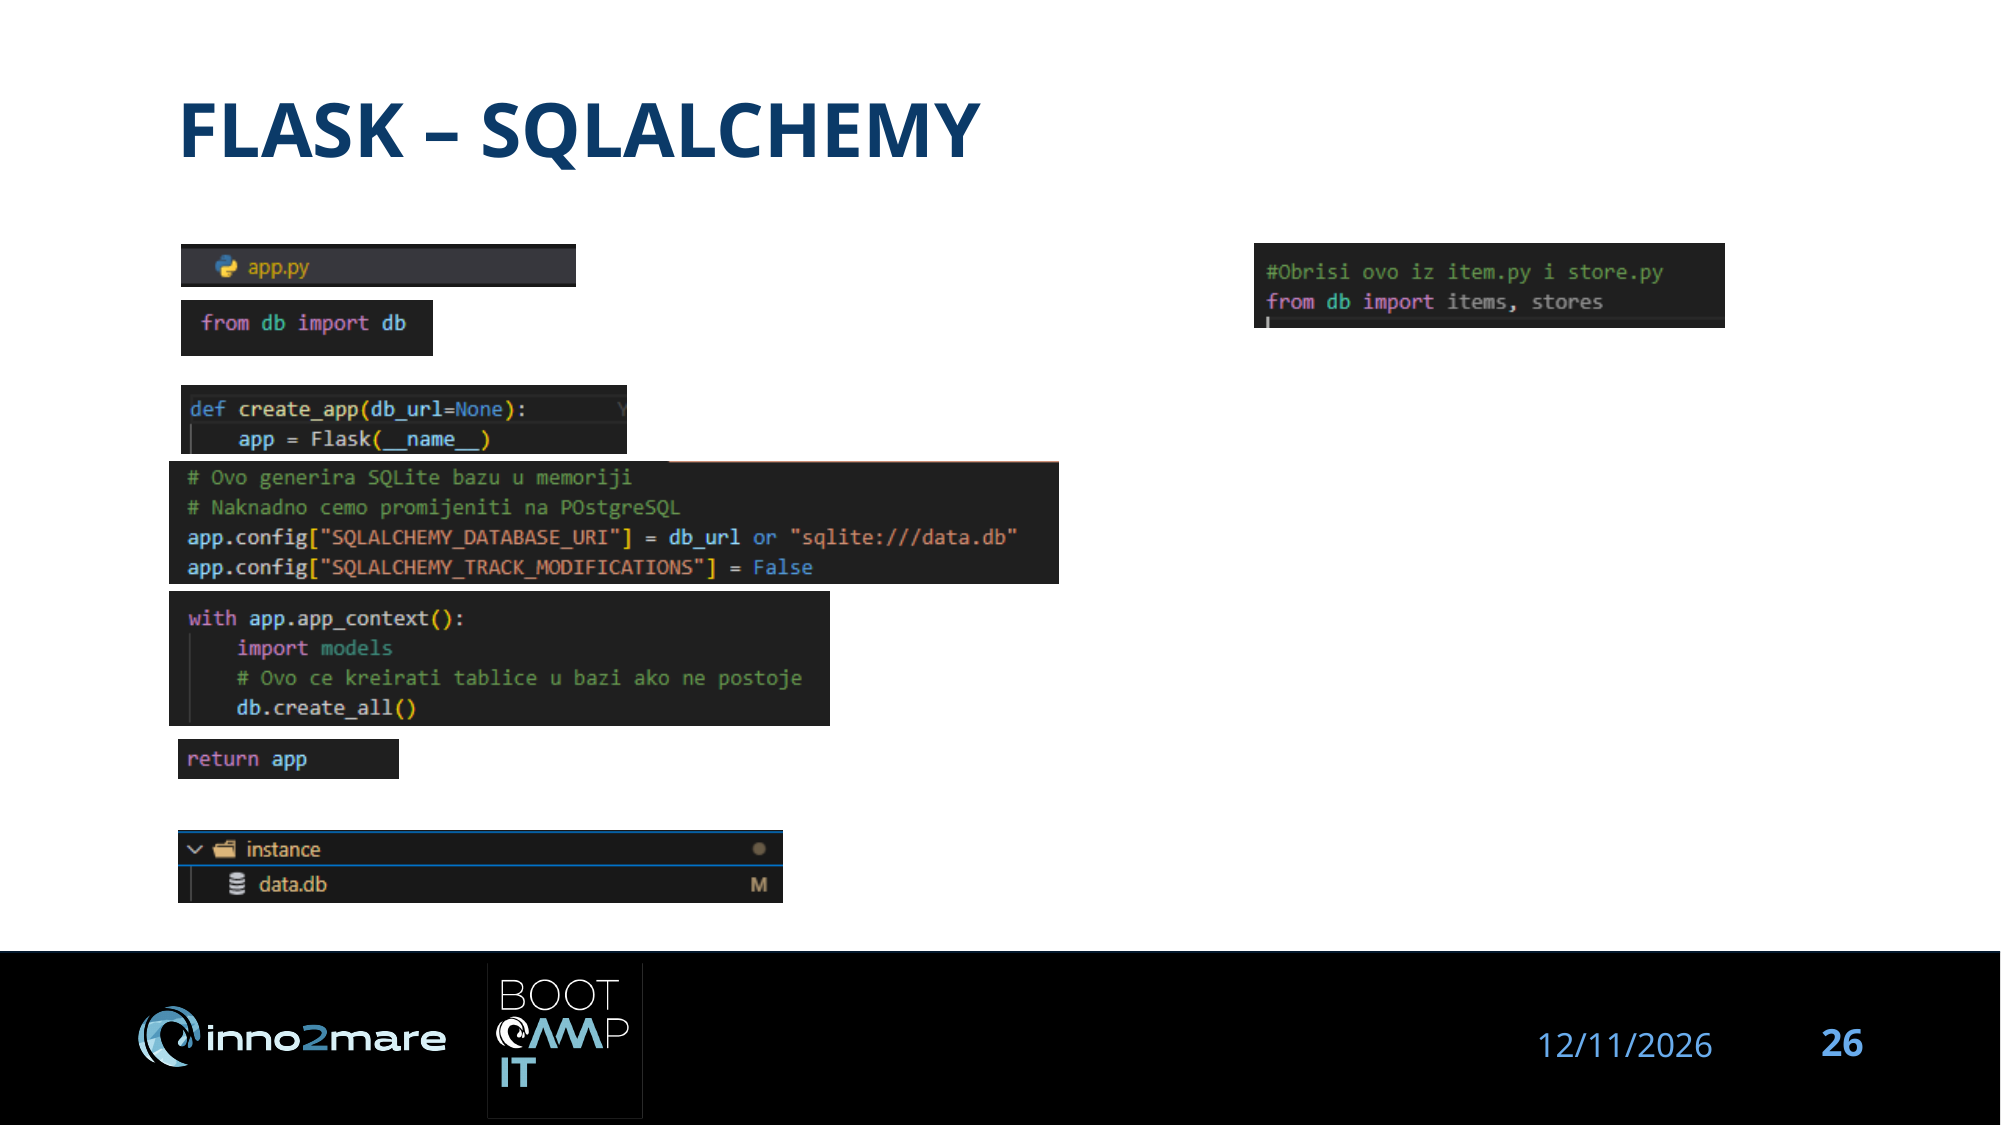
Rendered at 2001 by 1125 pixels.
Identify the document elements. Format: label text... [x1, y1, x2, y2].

picture [178, 739, 399, 779]
picture [181, 244, 576, 287]
picture [138, 957, 690, 1124]
picture [169, 461, 1059, 584]
picture [178, 830, 783, 903]
picture [181, 300, 433, 356]
picture [181, 385, 627, 454]
picture [168, 591, 830, 726]
picture [1254, 243, 1725, 329]
text_box FLASK – SQLALCHEMY [162, 62, 1888, 203]
